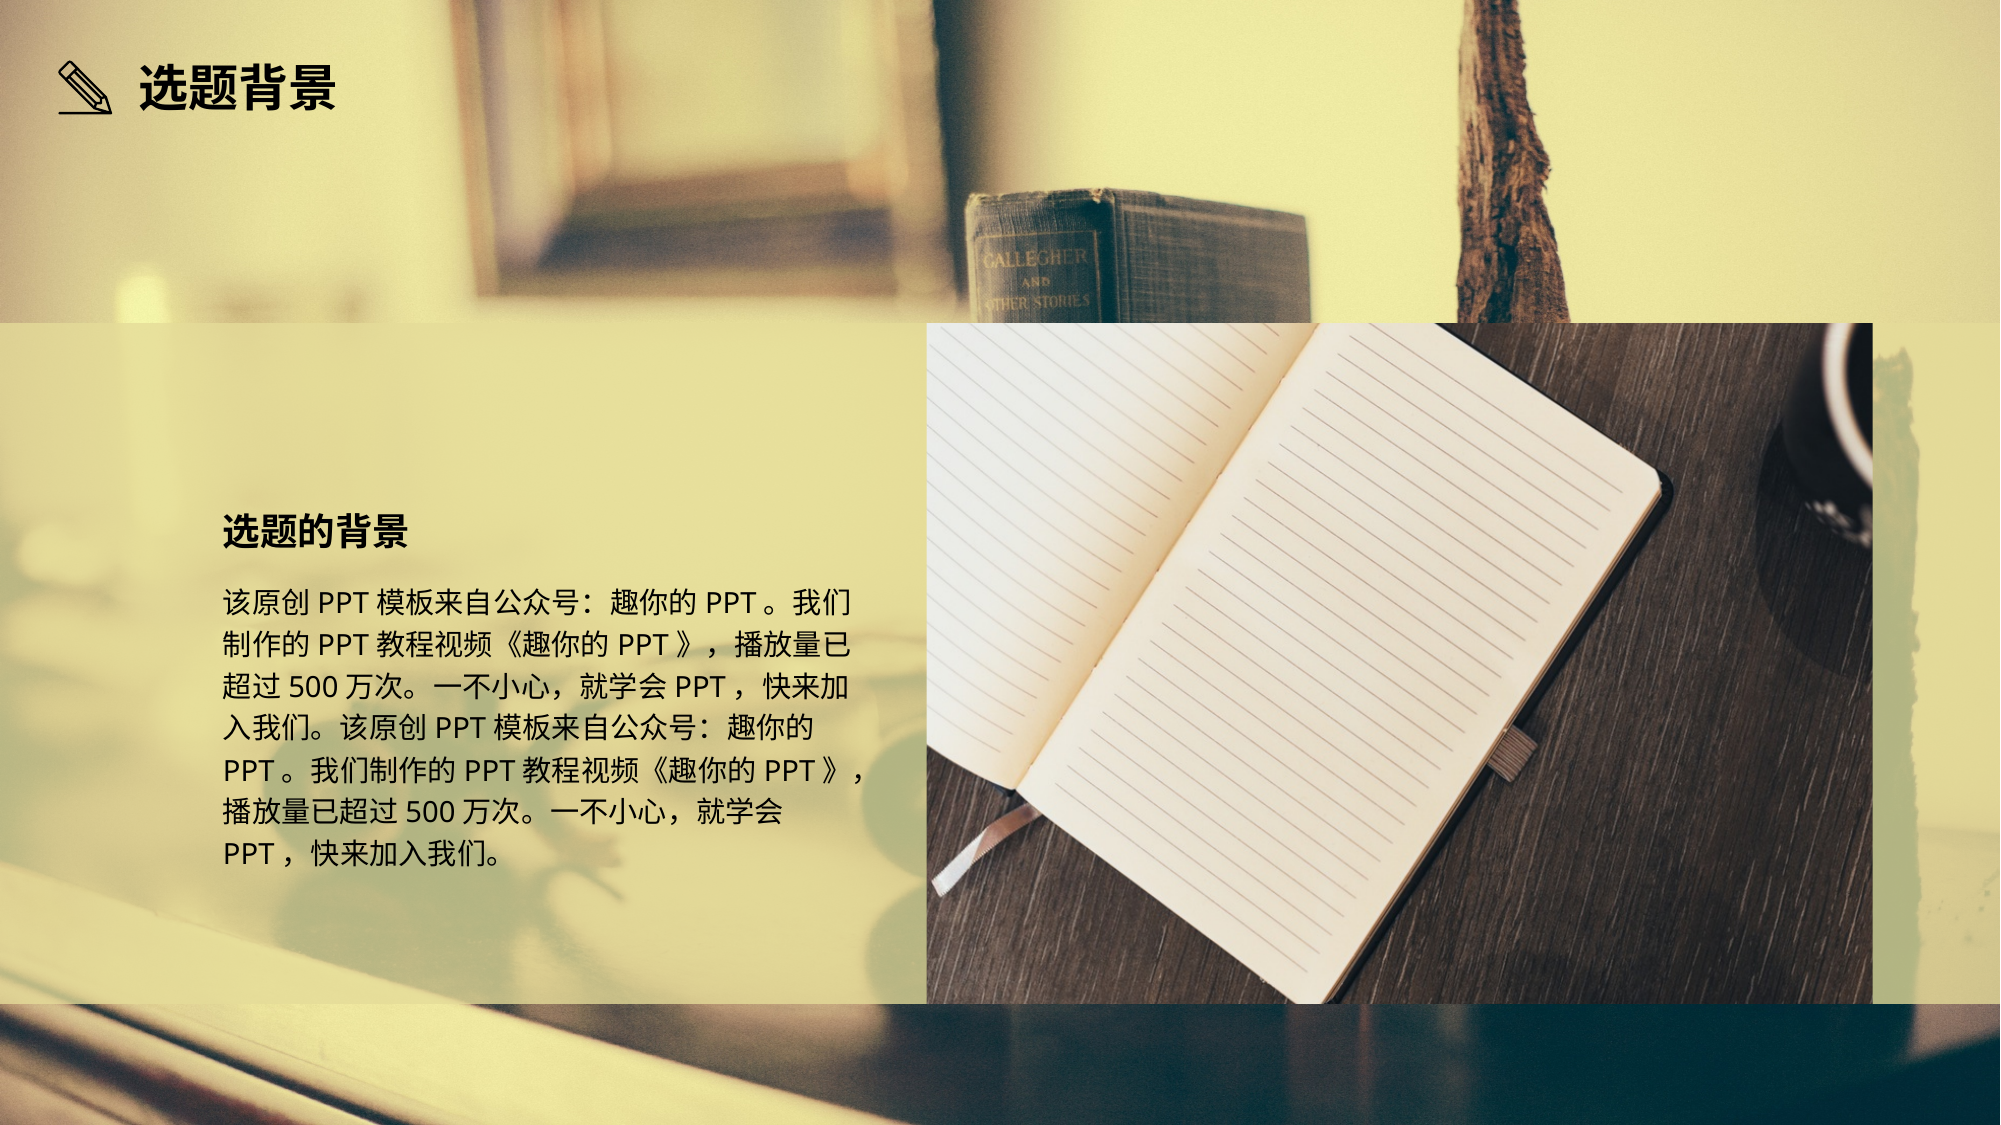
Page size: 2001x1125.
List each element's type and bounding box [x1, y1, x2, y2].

picture [0, 0, 2000, 1125]
text_box [58, 49, 378, 126]
